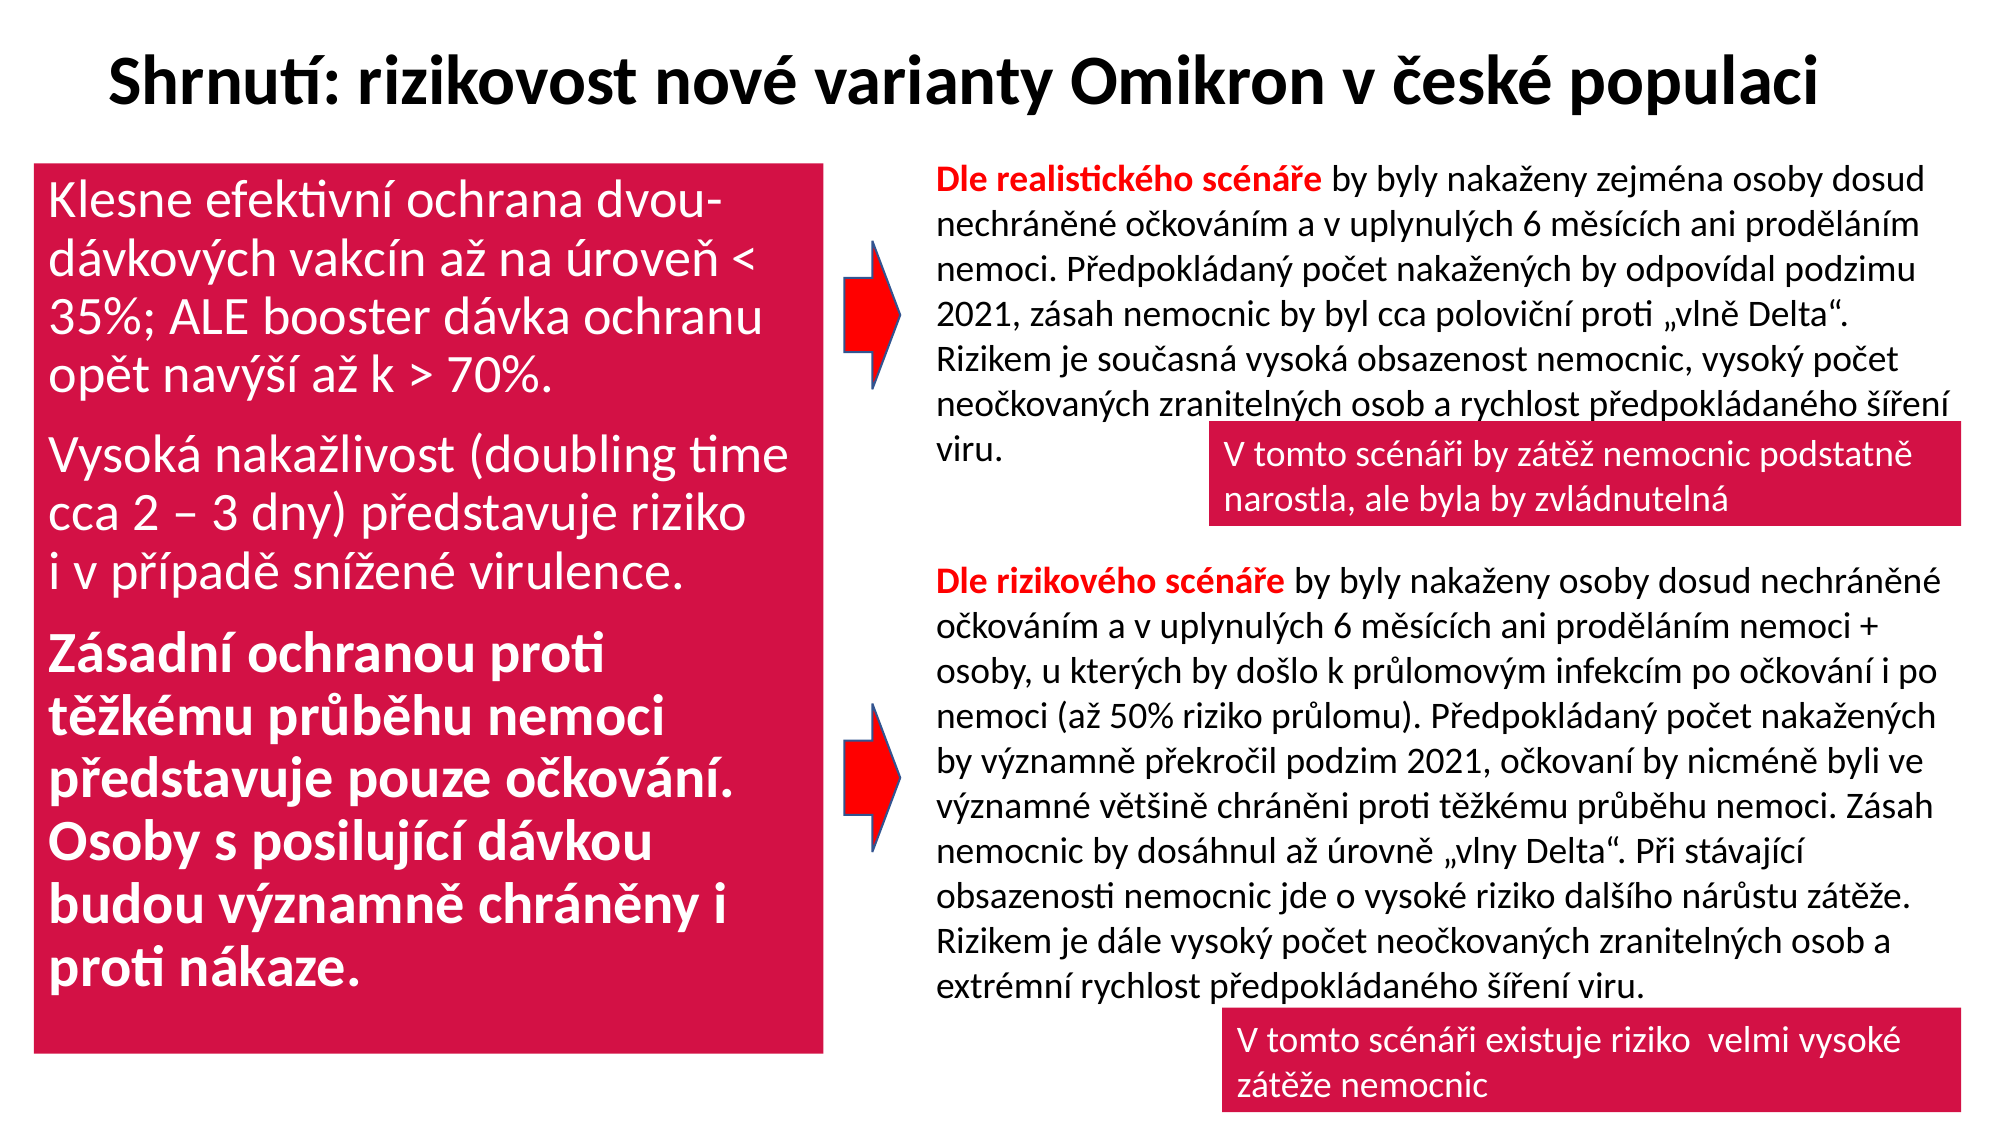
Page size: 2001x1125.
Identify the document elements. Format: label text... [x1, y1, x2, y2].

text_box Dle rizikového scénáře by byly nakaženy osoby dosud nechráněné očkováním a v uplynulých 6 měsících ani proděláním nemoci + osoby, u kterých by došlo k průlomovým infekcím po očkování i po nemoci (až 50% riziko průlomu). Předpokládaný počet nakažených by významně překročil podzim 2021, očkovaní by nicméně byli ve významné většině chráněni proti těžkému průběhu nemoci. Zásah nemocnic by dosáhnul až úrovně „vlny Delta“. Při stávající obsazenosti nemocnic jde o vysoké riziko dalšího nárůstu zátěže. Rizikem je dále vysoký počet neočkovaných zranitelných osob a extrémní rychlost předpokládaného šíření viru. [921, 548, 1966, 1014]
text_box V tomto scénáři existuje riziko velmi vysoké zátěže nemocnic [1222, 1007, 1962, 1113]
text_box [843, 240, 902, 390]
text_box [843, 703, 902, 853]
text_box Dle realistického scénáře by byly nakaženy zejména osoby dosud nechráněné očkováním a v uplynulých 6 měsících ani proděláním nemoci. Předpokládaný počet nakažených by odpovídal podzimu 2021, zásah nemocnic by byl cca poloviční proti „vlně Delta“. Rizikem je současná vysoká obsazenost nemocnic, vysoký počet neočkovaných zranitelných osob a rychlost předpokládaného šíření viru. [921, 146, 1966, 477]
text_box Klesne efektivní ochrana dvou-dávkových vakcín až na úroveň < 35%; ALE booster dávka ochranu opět navýší až k > 70%. Vysoká nakažlivost (doubling time cca 2 – 3 dny) představuje riziko i v případě snížené virulence. Zásadní ochranou proti těžkému průběhu nemoci představuje pouze očkování. Osoby s posilující dávkou budou významně chráněny i proti nákaze. [33, 163, 824, 1054]
text_box V tomto scénáři by zátěž nemocnic podstatně narostla, ale byla by zvládnutelná [1209, 421, 1962, 526]
text_box Shrnutí: rizikovost nové varianty Omikron v české populaci [33, 35, 1913, 213]
